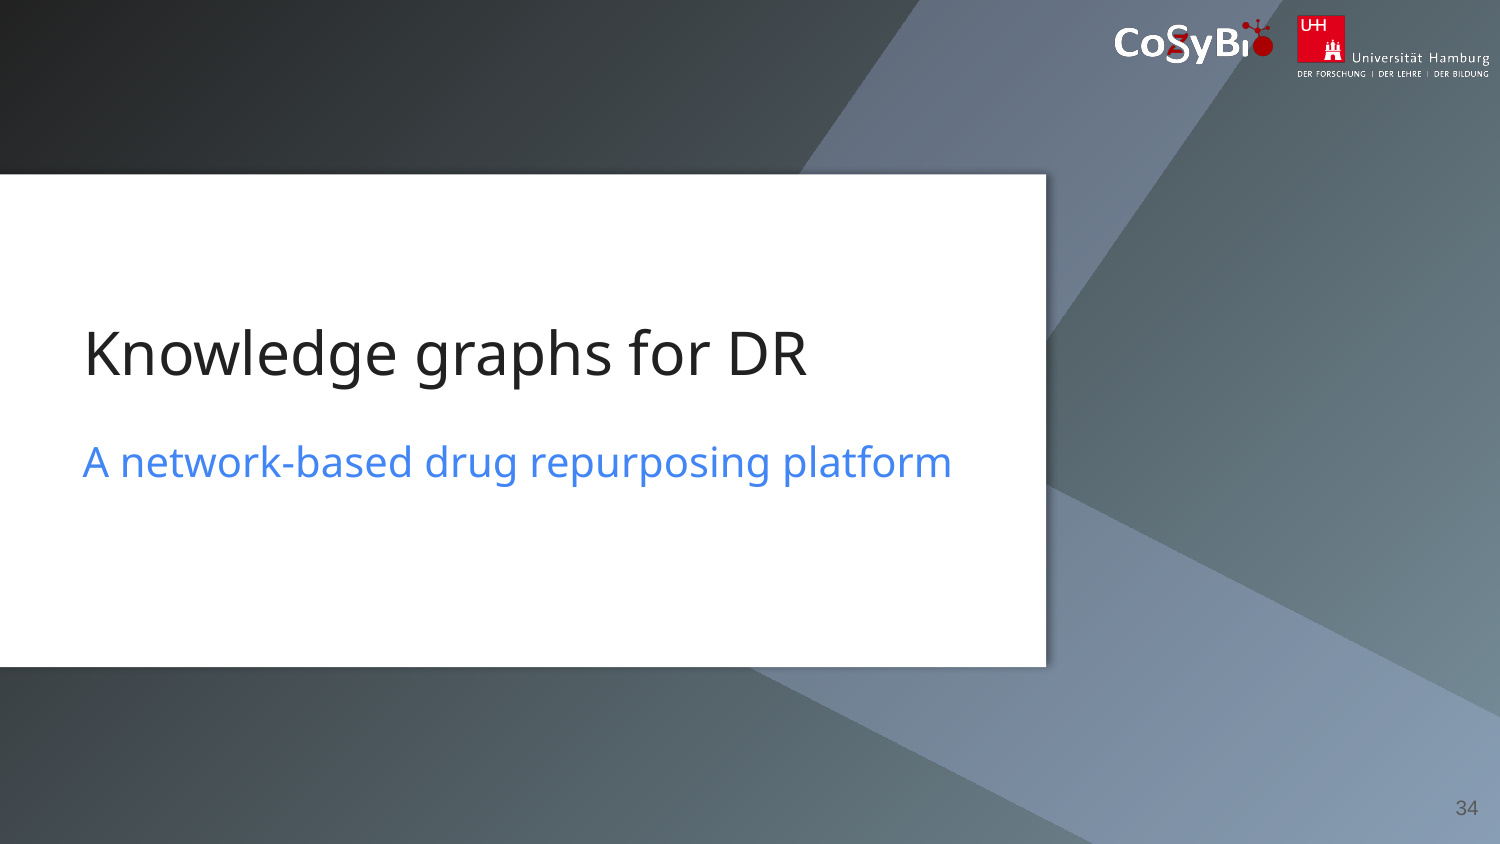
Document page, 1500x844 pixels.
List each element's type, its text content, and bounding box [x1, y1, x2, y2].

subtitle A network-based drug repurposing platform [67, 420, 980, 535]
title Knowledge graphs for DR [68, 276, 994, 403]
picture [533, 0, 1500, 844]
slide_number ‹#› [1403, 779, 1494, 844]
